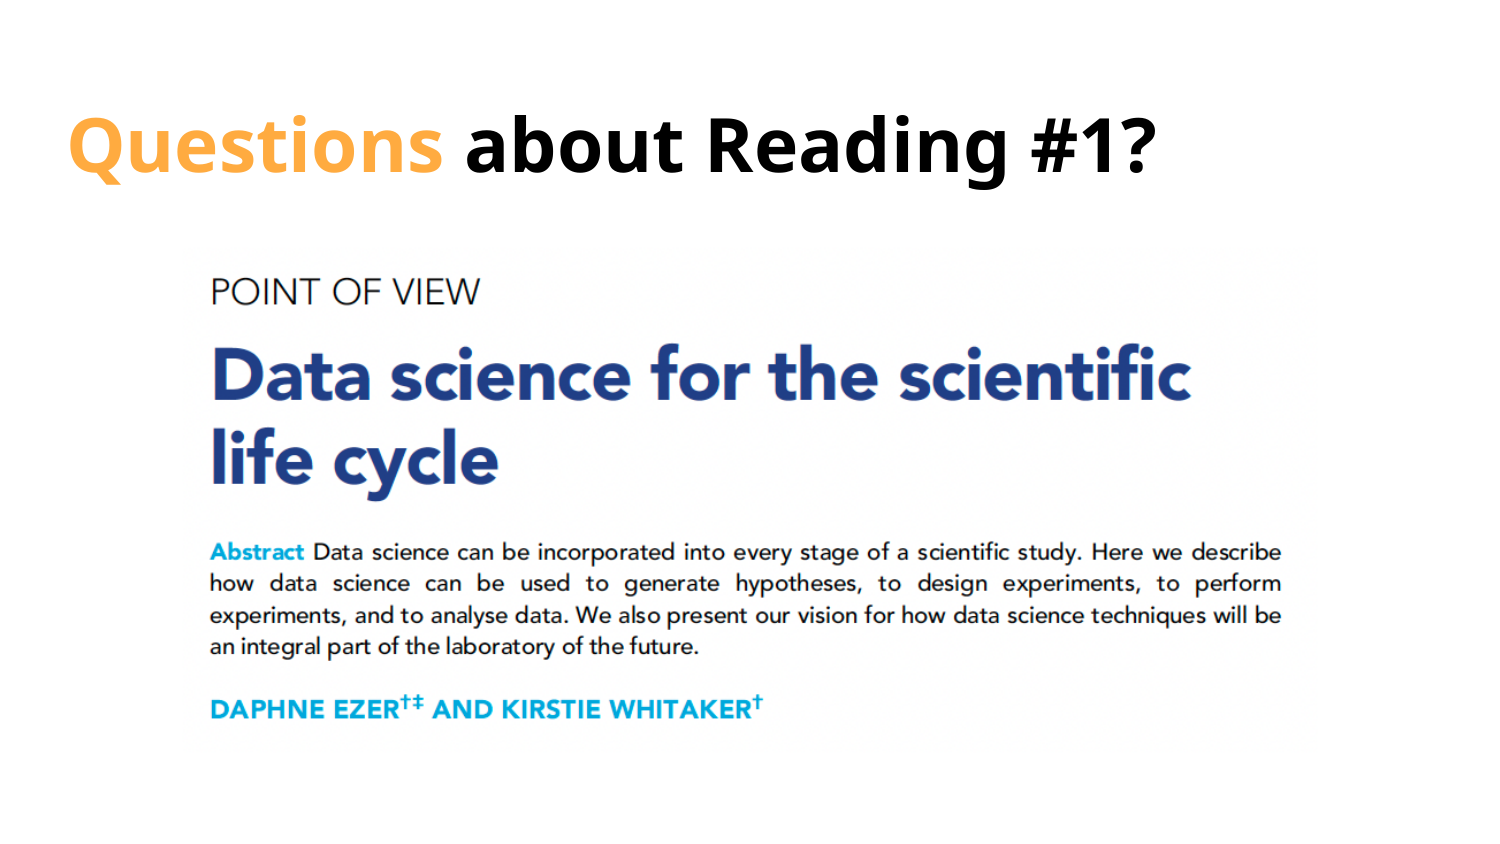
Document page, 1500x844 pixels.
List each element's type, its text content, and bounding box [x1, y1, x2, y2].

picture [182, 246, 1318, 754]
title Questions about Reading #1? [51, 74, 1449, 213]
